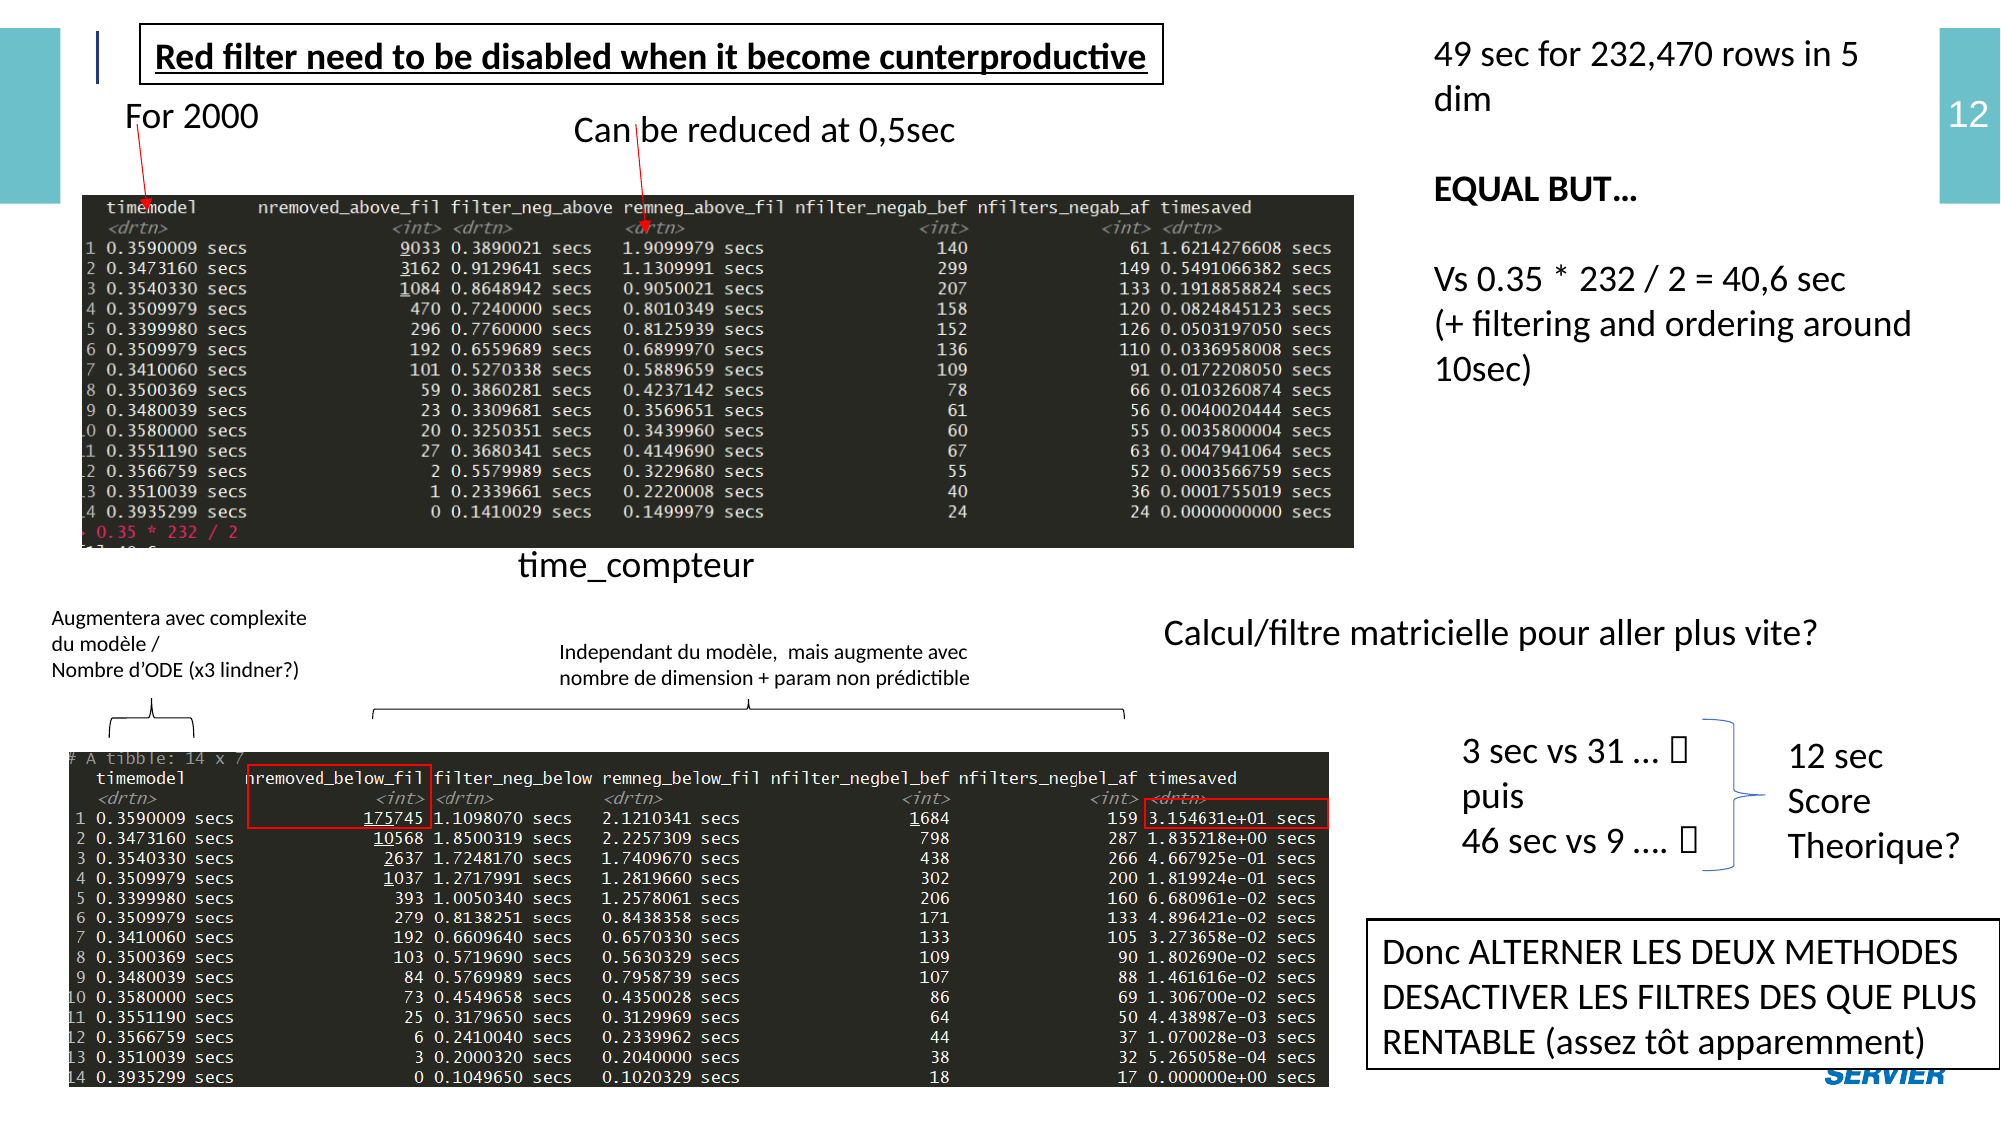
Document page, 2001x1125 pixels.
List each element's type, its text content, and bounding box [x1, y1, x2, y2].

text_box [1702, 718, 1766, 872]
text_box Independant du modèle, mais augmente avec nombre de dimension + param non prédictible [544, 629, 1037, 698]
text_box 3 sec vs 31 …  puis 46 sec vs 9 ….  [1446, 719, 1702, 869]
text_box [635, 124, 647, 234]
text_box Calcul/filtre matricielle pour aller plus vite? [1149, 600, 1835, 661]
picture [81, 195, 1354, 548]
text_box 12 sec Score Theorique? [1772, 723, 1977, 874]
text_box Red filter need to be disabled when it become cunterproductive [139, 23, 1164, 85]
text_box time_compteur [503, 532, 1510, 593]
text_box Can be reduced at 0,5sec [559, 97, 971, 158]
text_box Donc ALTERNER LES DEUX METHODES DESACTIVER LES FILTRES DES QUE PLUS RENTABLE (assez tôt apparemment) [1366, 918, 2000, 1070]
picture [69, 752, 1329, 1087]
text_box 49 sec for 232,470 rows in 5 dim EQUAL BUT… Vs 0.35 * 232 / 2 = 40,6 sec (+ filtering and ordering around 10sec) [1419, 21, 1930, 397]
text_box For 2000 [110, 83, 274, 143]
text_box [137, 124, 148, 212]
text_box [372, 699, 1125, 720]
text_box Augmentera avec complexite du modèle / Nombre d’ODE (x3 lindner?) [36, 596, 326, 690]
text_box [108, 698, 195, 738]
picture [1825, 1070, 1946, 1085]
